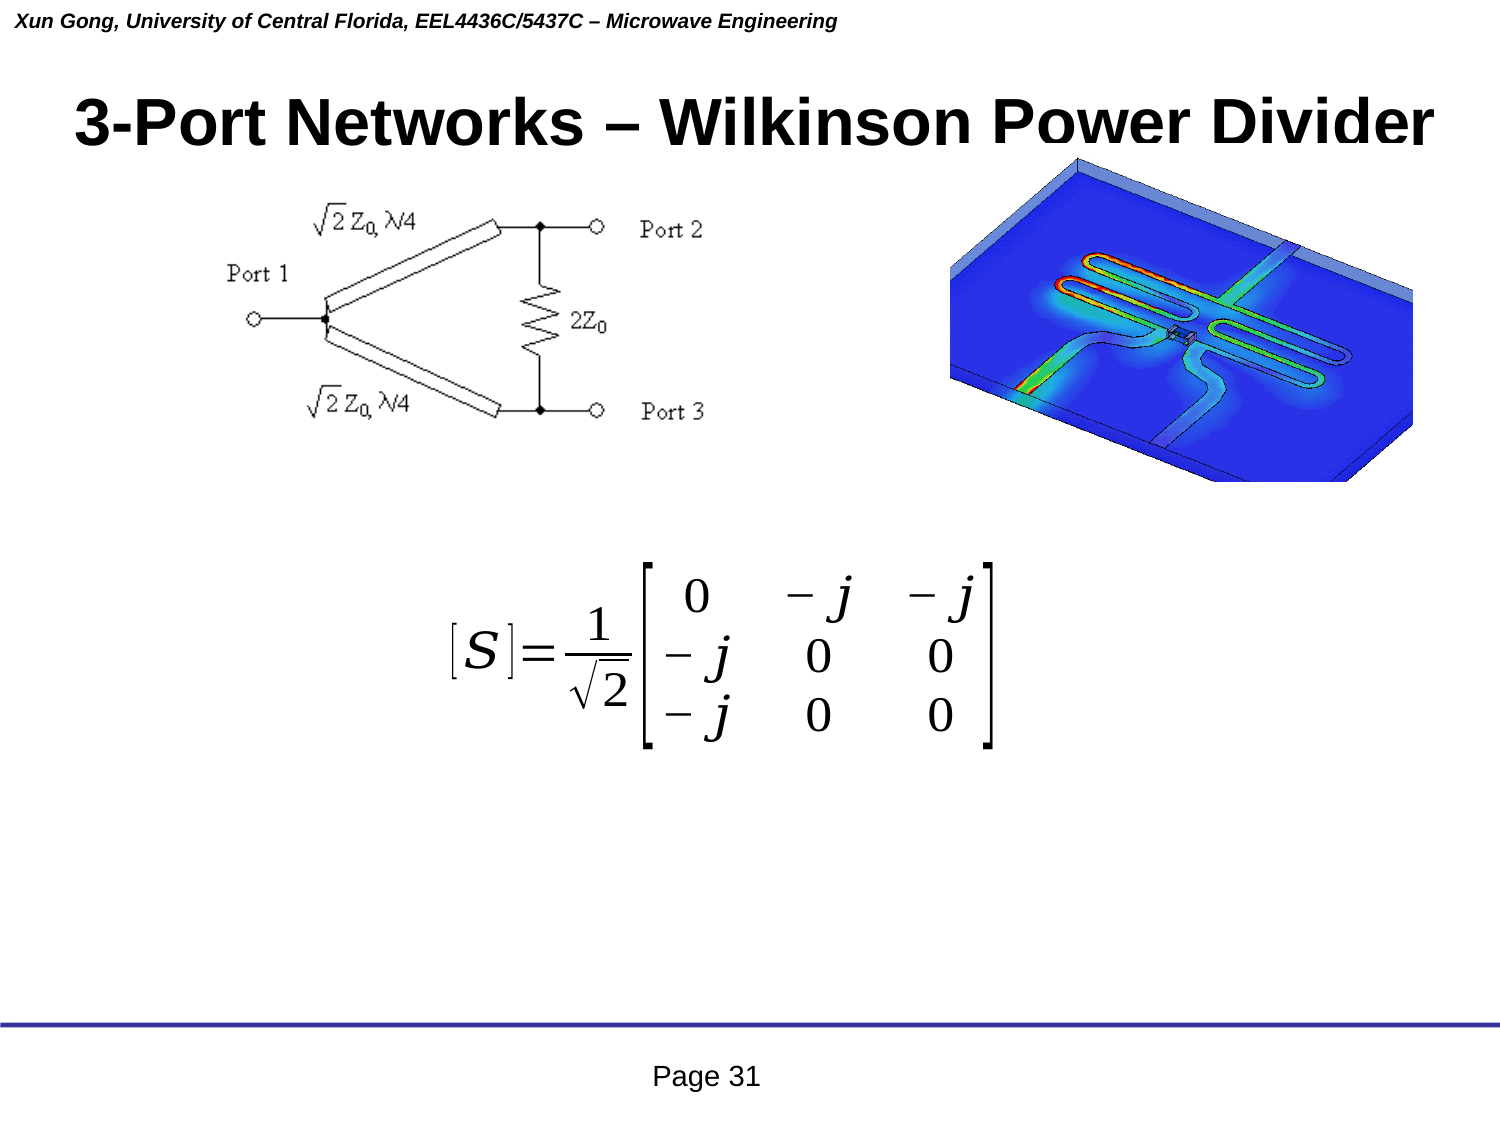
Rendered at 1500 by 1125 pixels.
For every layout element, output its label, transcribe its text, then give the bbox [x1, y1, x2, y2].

picture [949, 143, 1413, 482]
title 3-Port Networks – Wilkinson Power Divider [50, 62, 1463, 175]
picture [212, 197, 734, 467]
